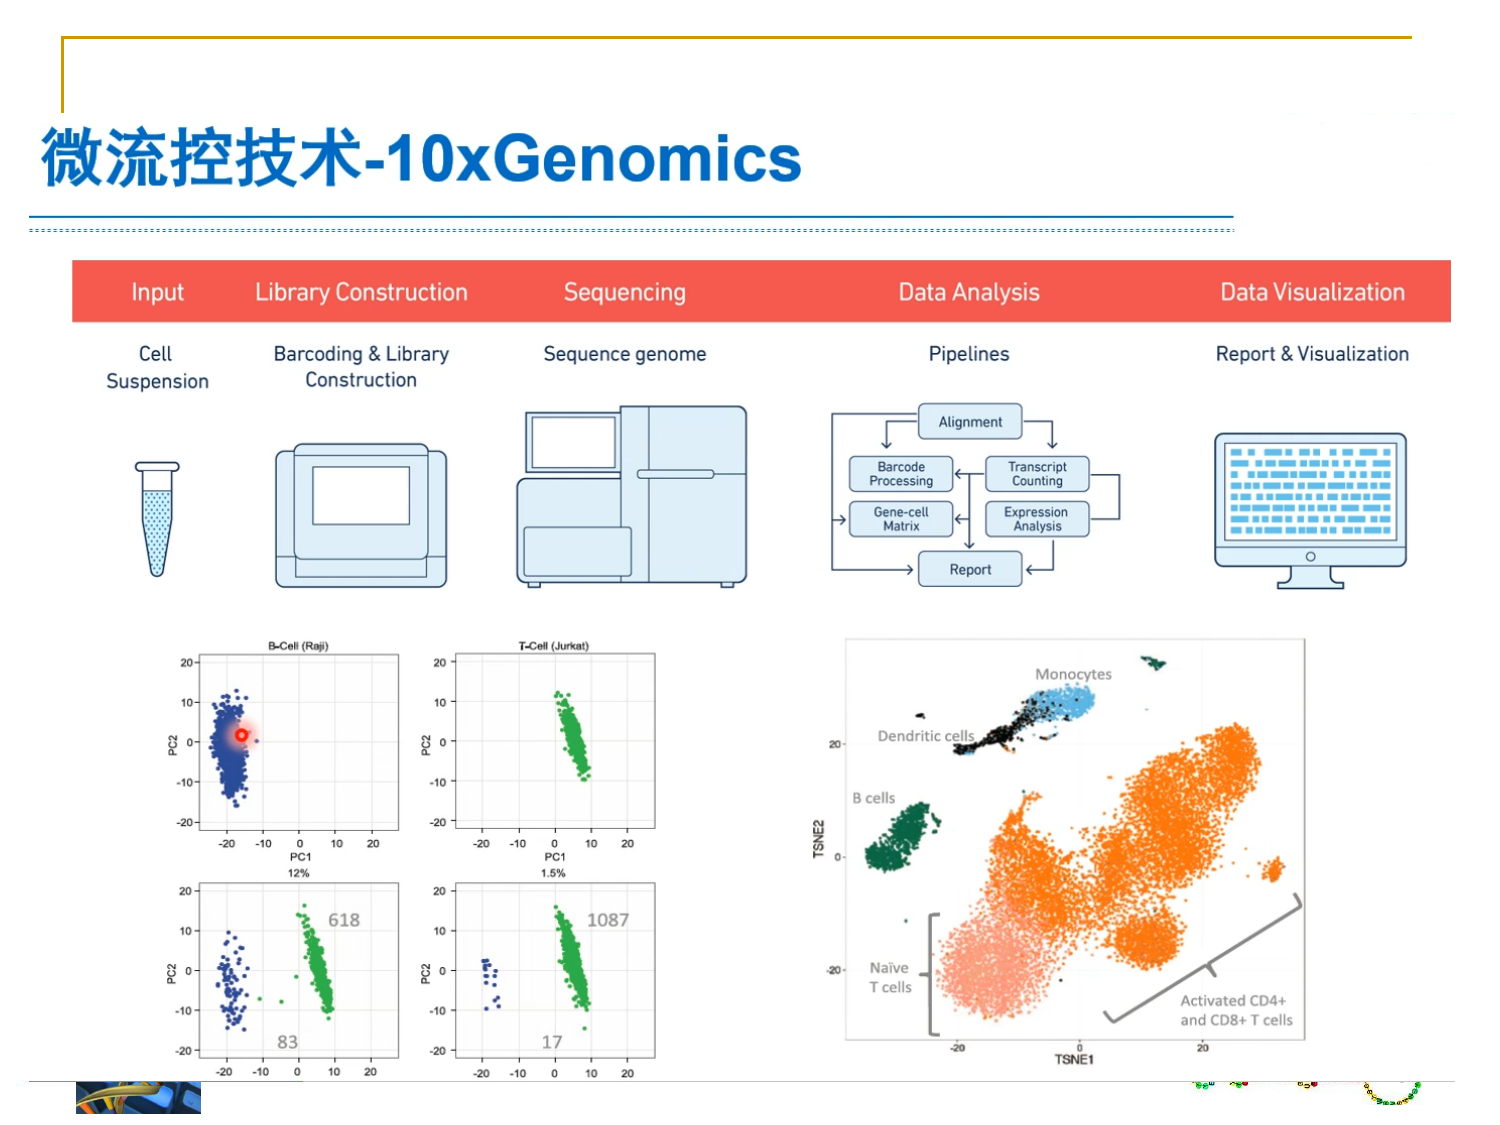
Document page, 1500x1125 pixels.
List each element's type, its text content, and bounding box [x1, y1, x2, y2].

slide_number 13 [1074, 1090, 1426, 1100]
picture [29, 113, 1455, 1114]
picture [1189, 1100, 1424, 1105]
